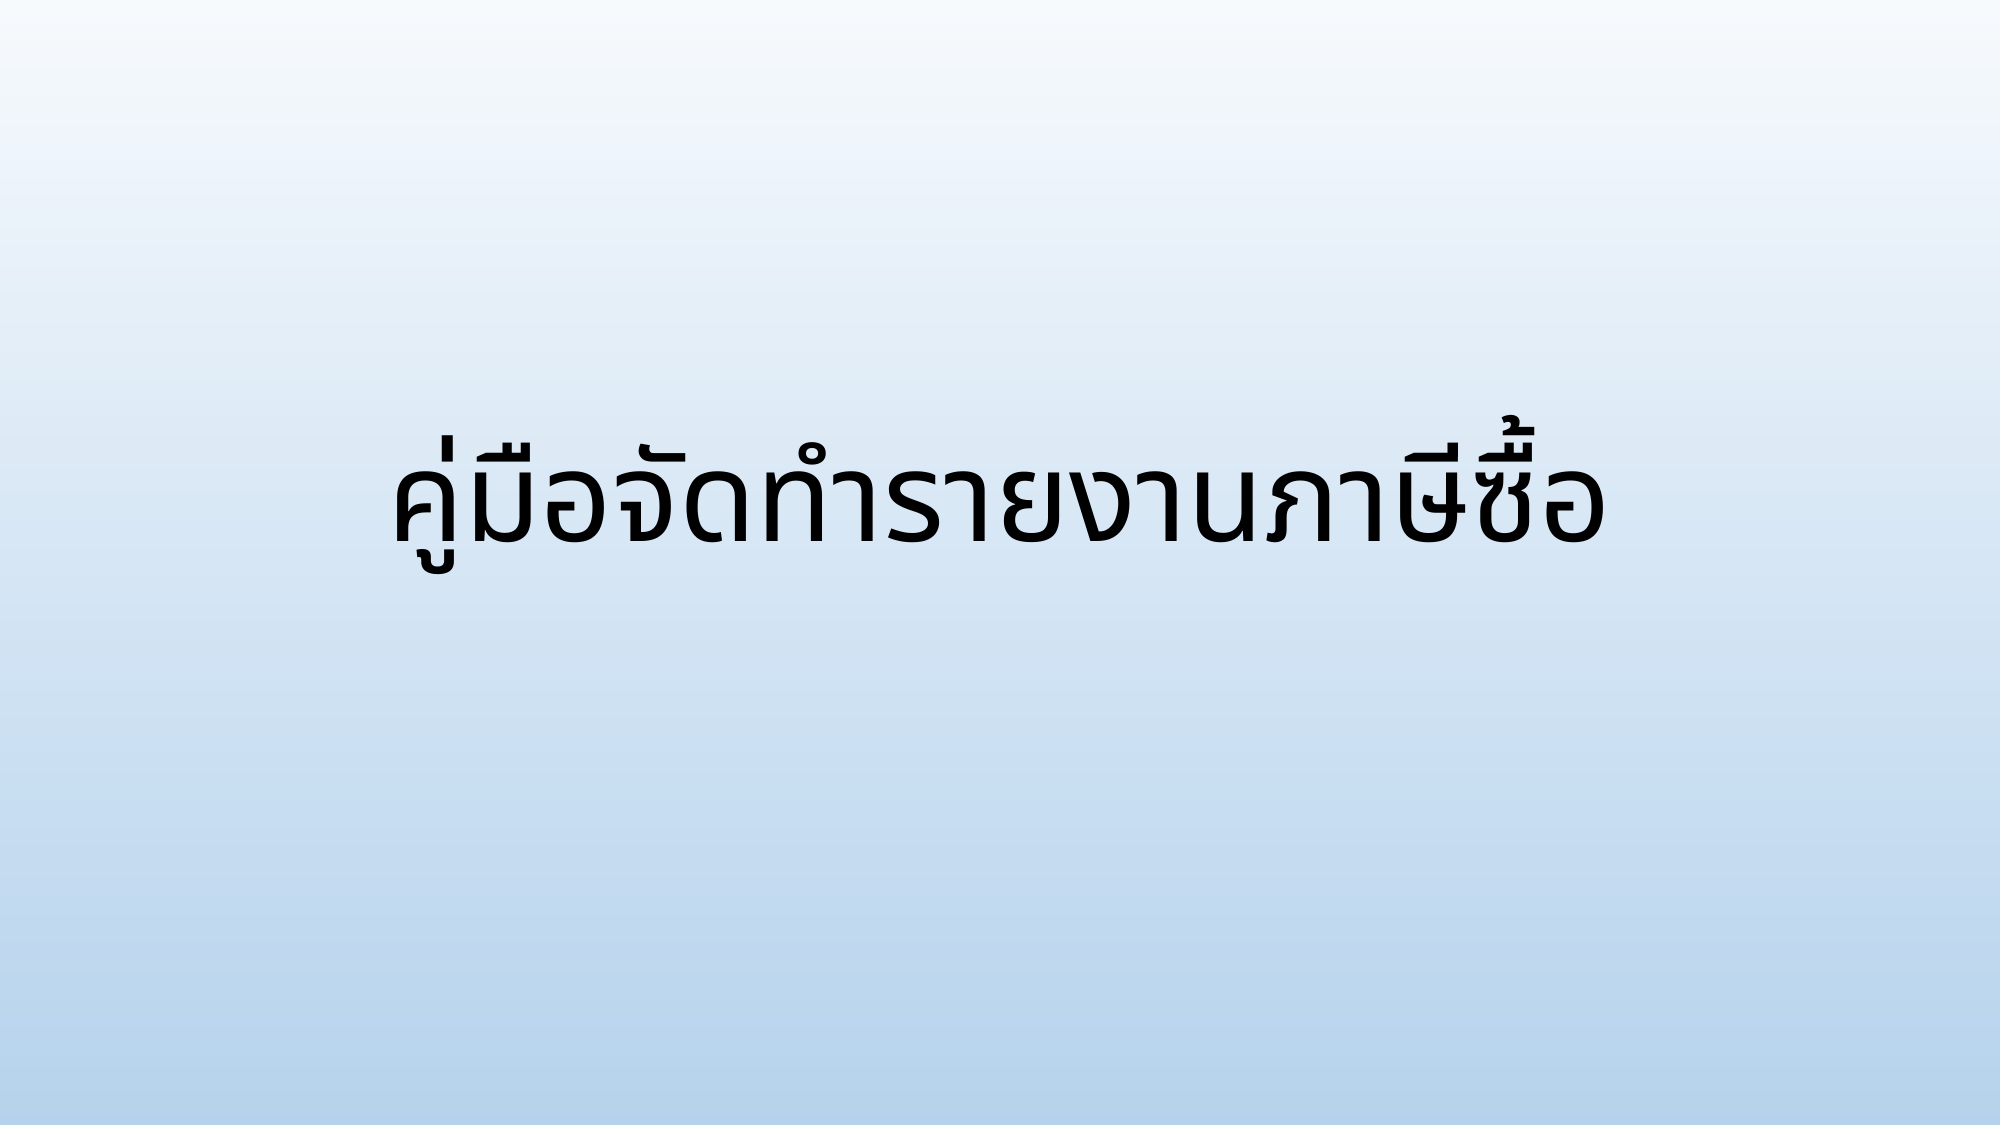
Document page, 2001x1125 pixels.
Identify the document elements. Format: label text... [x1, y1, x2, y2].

title คู่มือจัดทำรายงานภาษีซื้อ [249, 184, 1750, 576]
